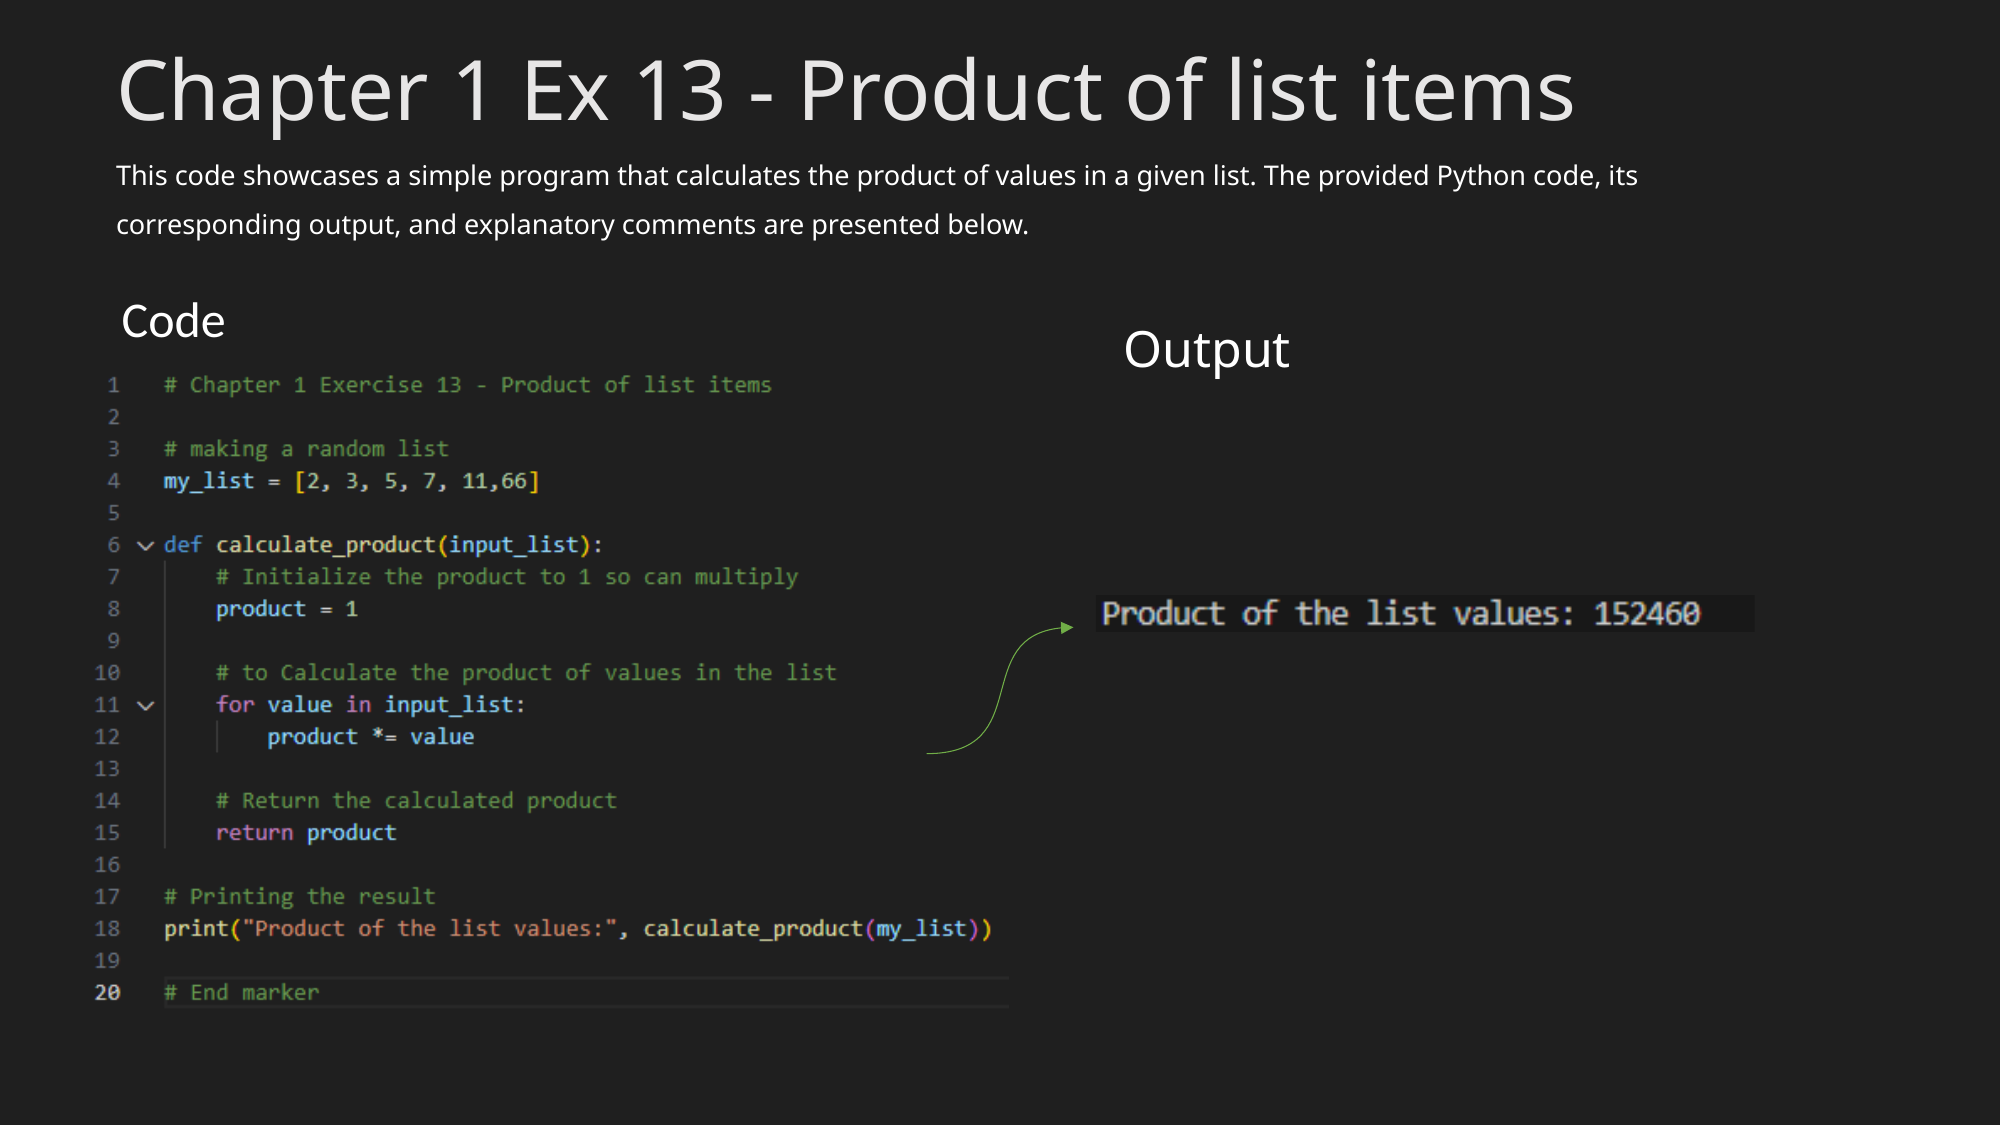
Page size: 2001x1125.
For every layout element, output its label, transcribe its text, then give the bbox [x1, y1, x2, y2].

text_box Output [1108, 310, 1314, 386]
text_box Code [106, 280, 251, 355]
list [1095, 595, 1755, 632]
list This code showcases a simple program that calculates the product of values in a given list. The provided Python code, its corresponding output, and explanatory comments are presented below. [101, 152, 1790, 248]
title Chapter 1 Ex 13 - Product of list items [101, 0, 1826, 203]
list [87, 369, 1009, 1012]
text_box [926, 627, 1074, 754]
